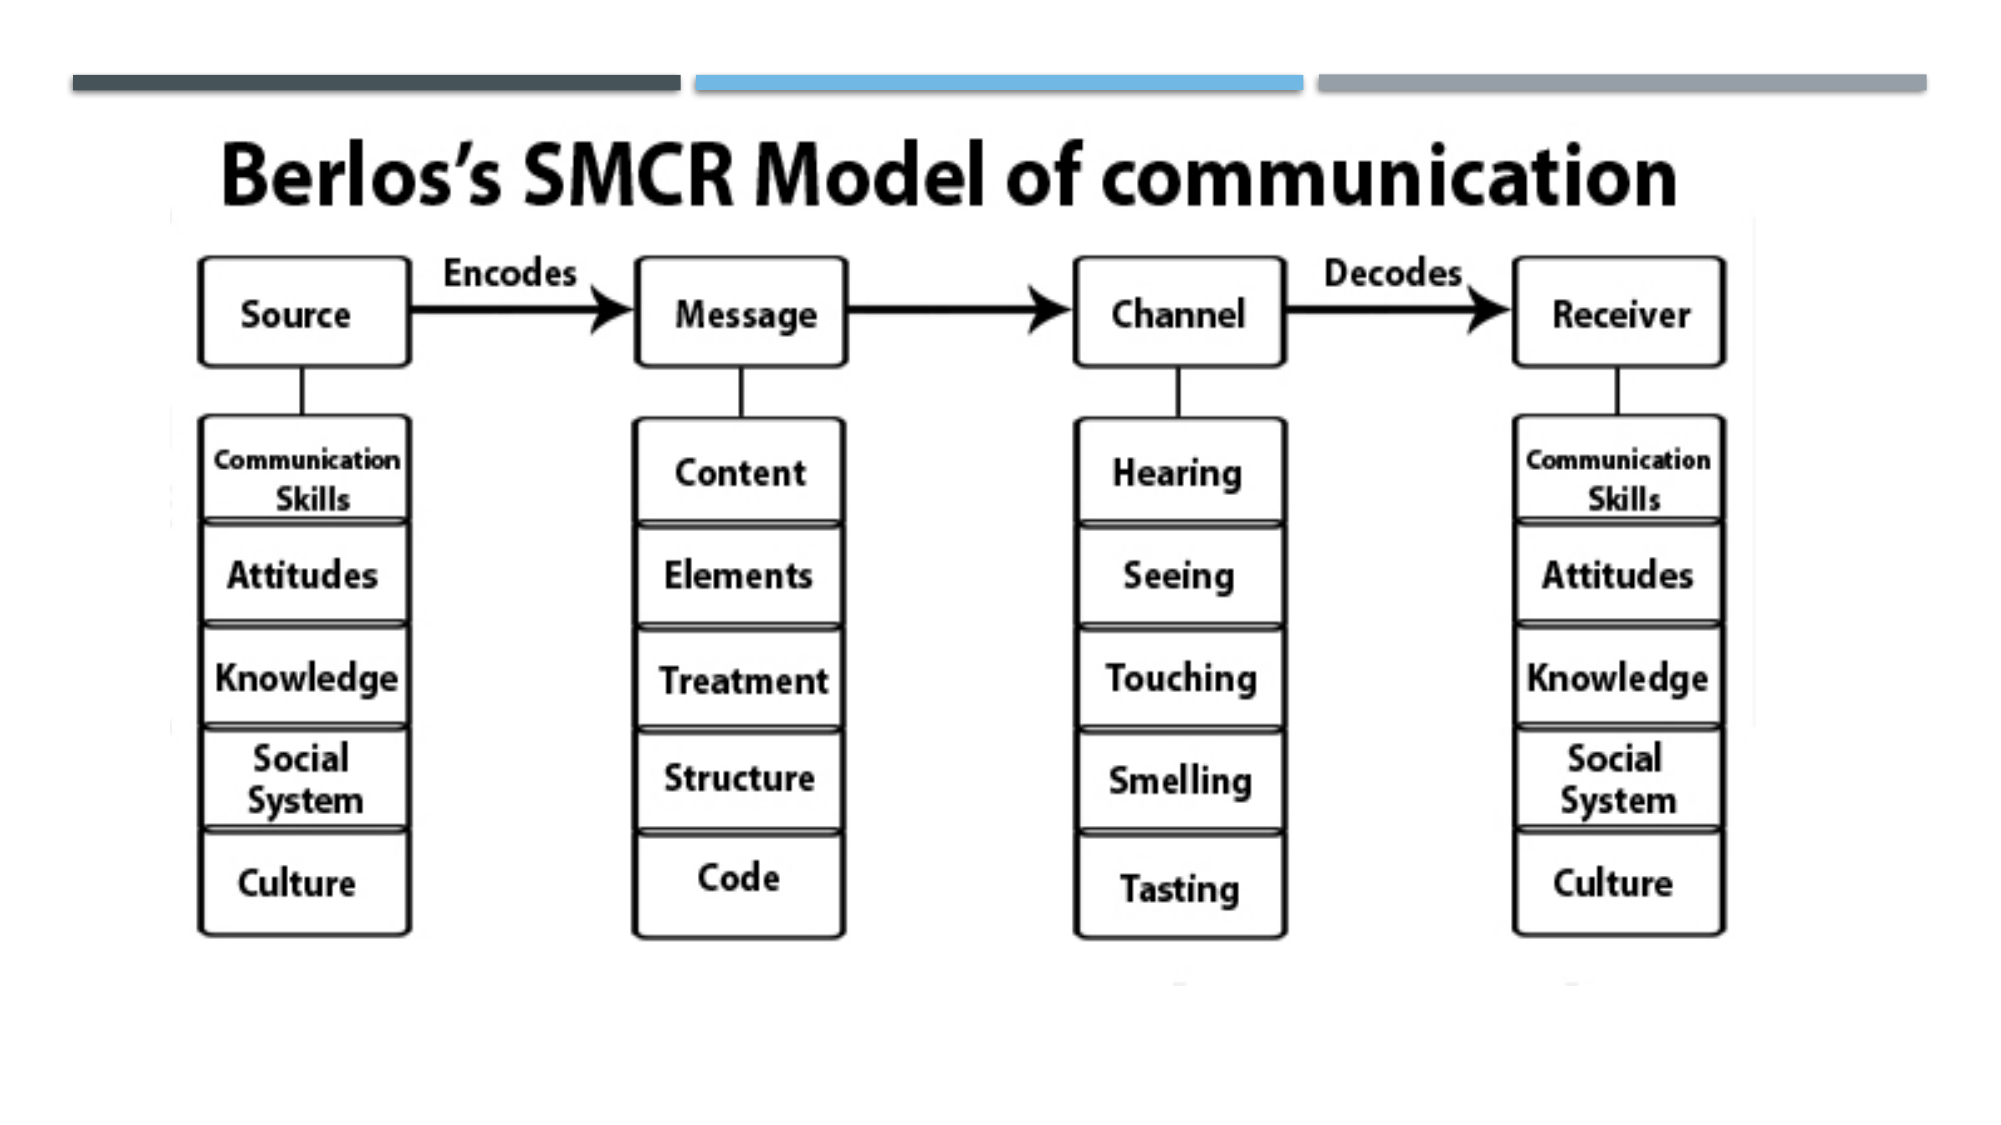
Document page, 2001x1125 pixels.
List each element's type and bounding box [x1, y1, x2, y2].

picture [170, 100, 1757, 987]
